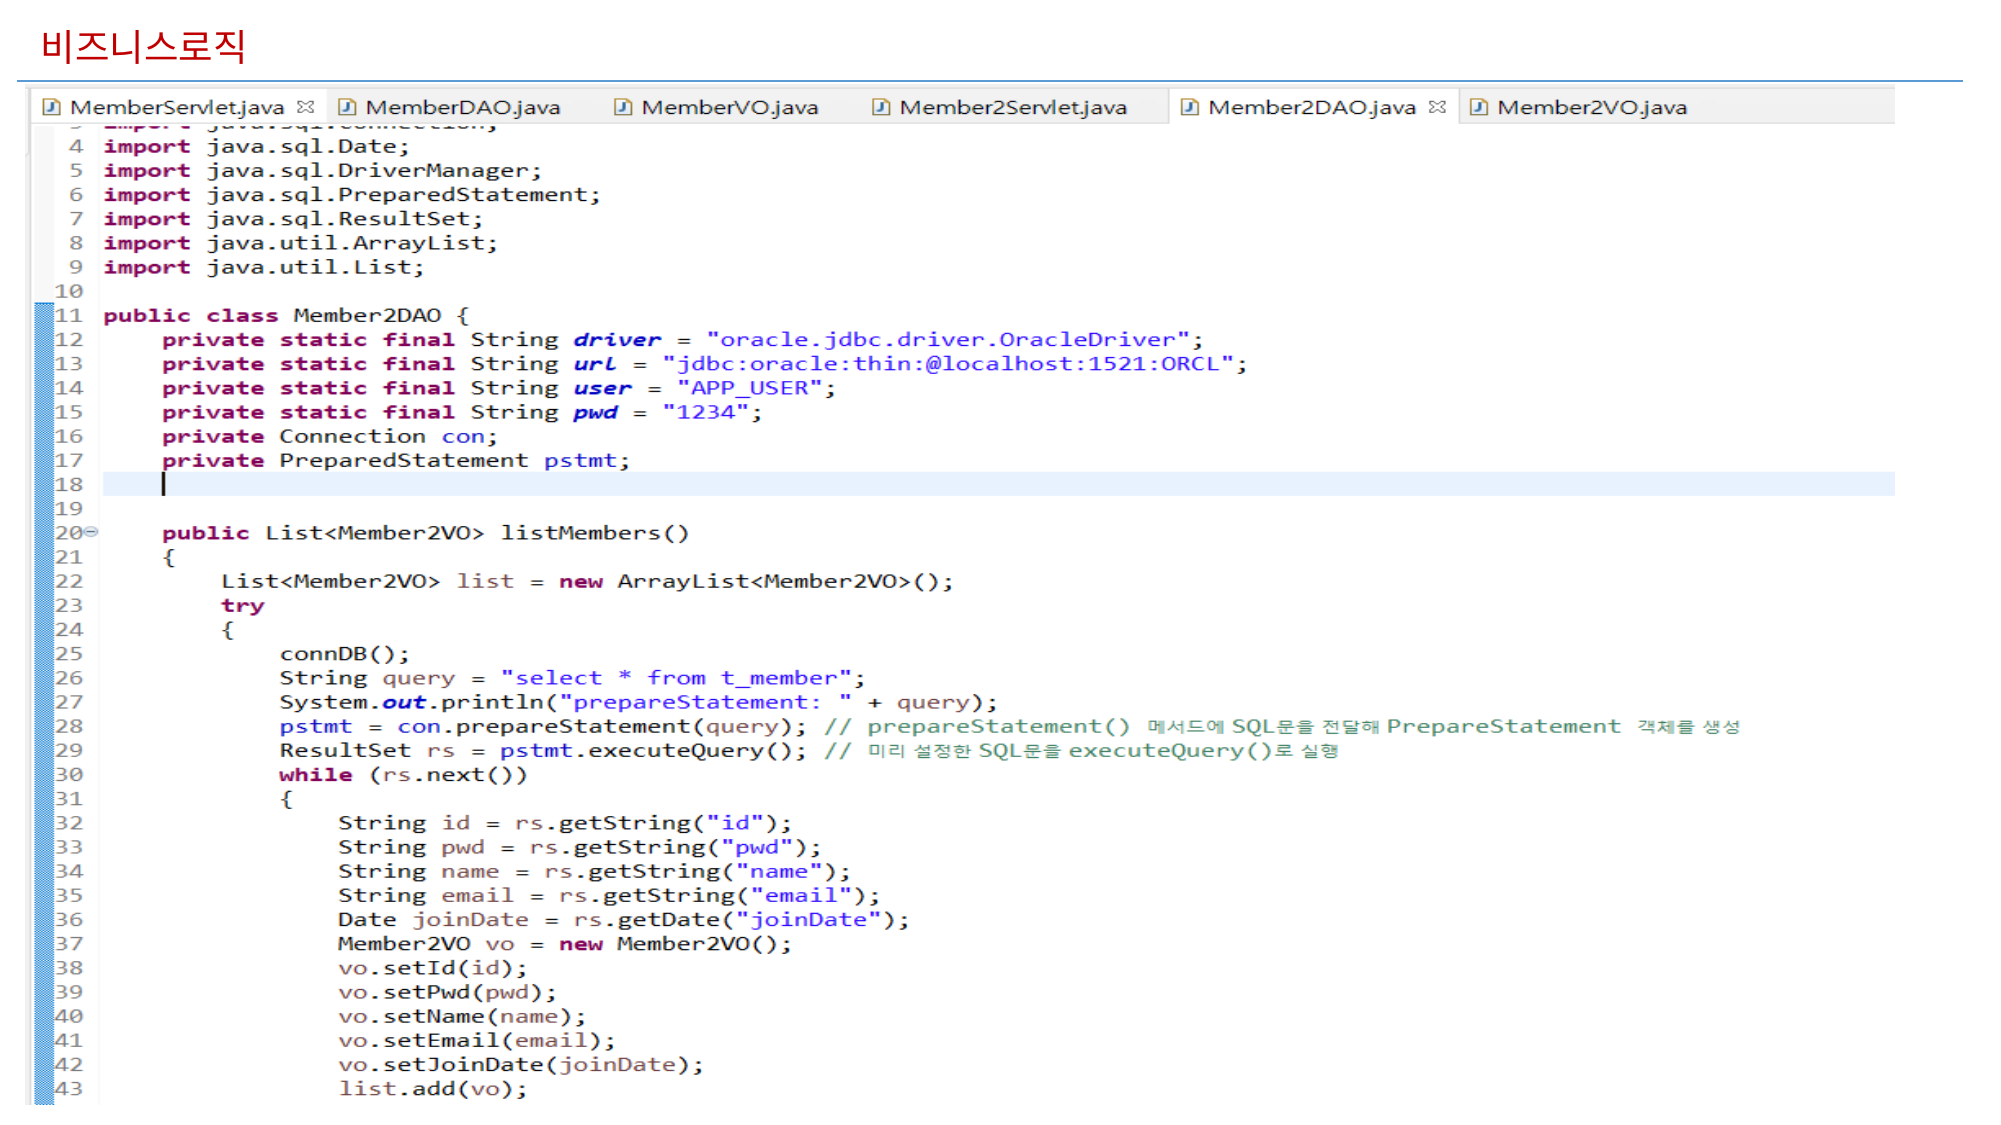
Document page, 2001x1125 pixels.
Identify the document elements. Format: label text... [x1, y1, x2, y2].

picture [25, 84, 1895, 1105]
text_box 비즈니스로직 [25, 16, 729, 77]
